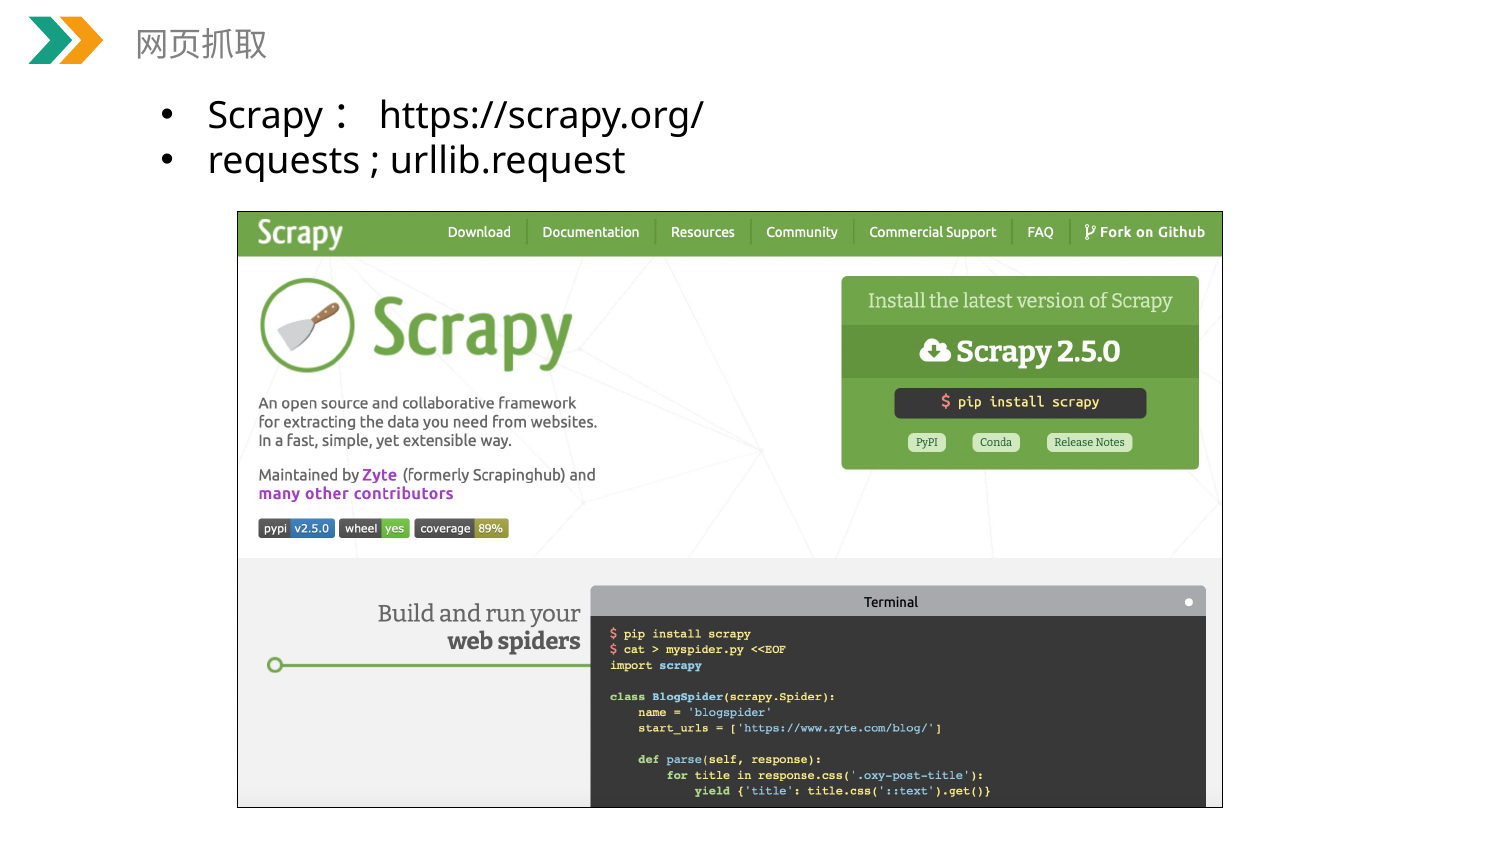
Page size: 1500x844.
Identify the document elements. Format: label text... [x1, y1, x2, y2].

text_box Scrapy：https://scrapy.org/ requests ; urllib.request [145, 83, 720, 189]
picture [237, 211, 1223, 808]
text_box 网页抓取 [120, 15, 284, 71]
